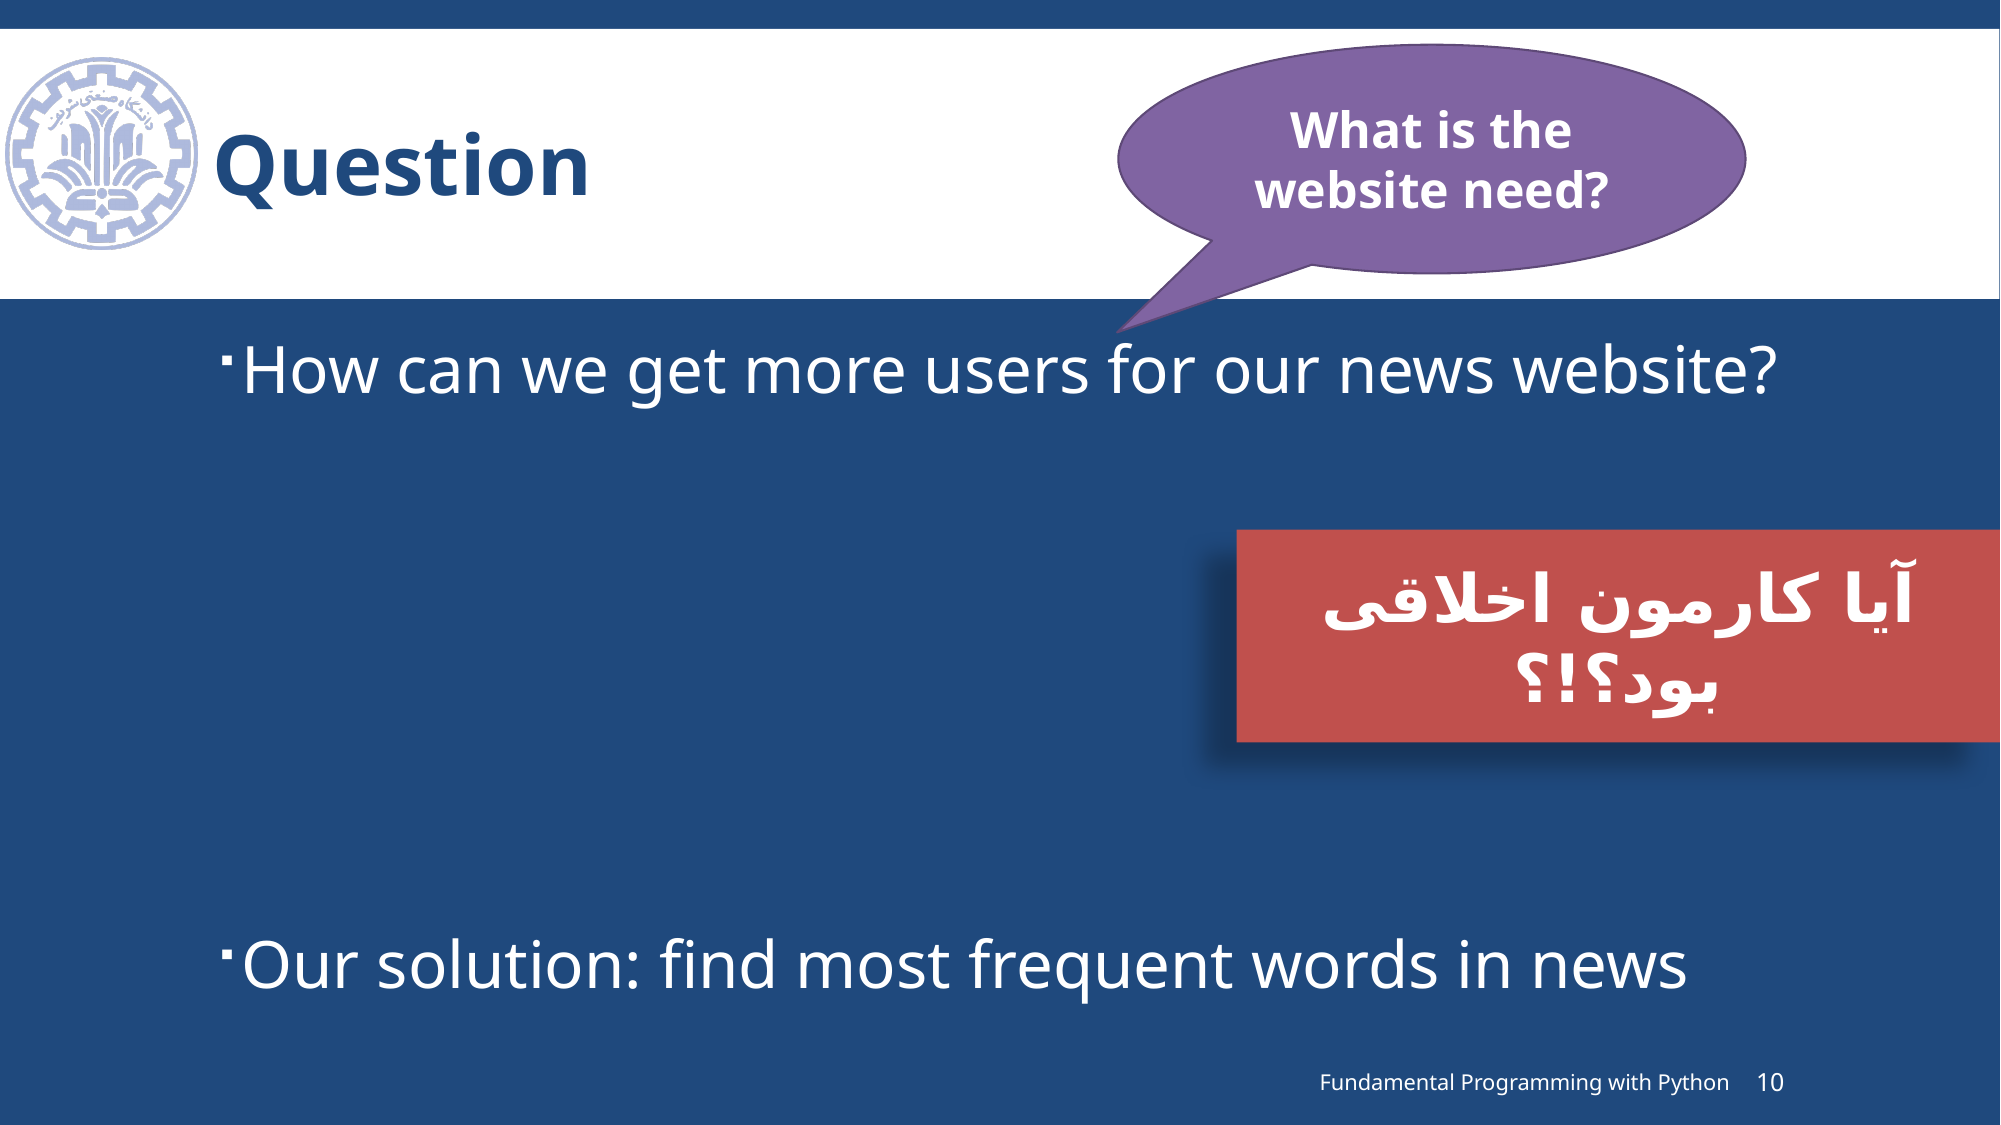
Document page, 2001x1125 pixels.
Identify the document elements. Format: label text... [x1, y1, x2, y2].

title Question [197, 46, 1356, 295]
slide_number 10 [1748, 1053, 1904, 1114]
text_box What is the website need? [1116, 43, 1747, 334]
list How can we get more users for our news website? Our solution: find most frequent words in news [197, 329, 1803, 1020]
footer Fundamental Programming with Python [918, 1053, 1746, 1114]
title Question [1231, 46, 1803, 295]
text_box آیا کارمون اخلاقی بود؟!؟ [1236, 529, 2000, 743]
